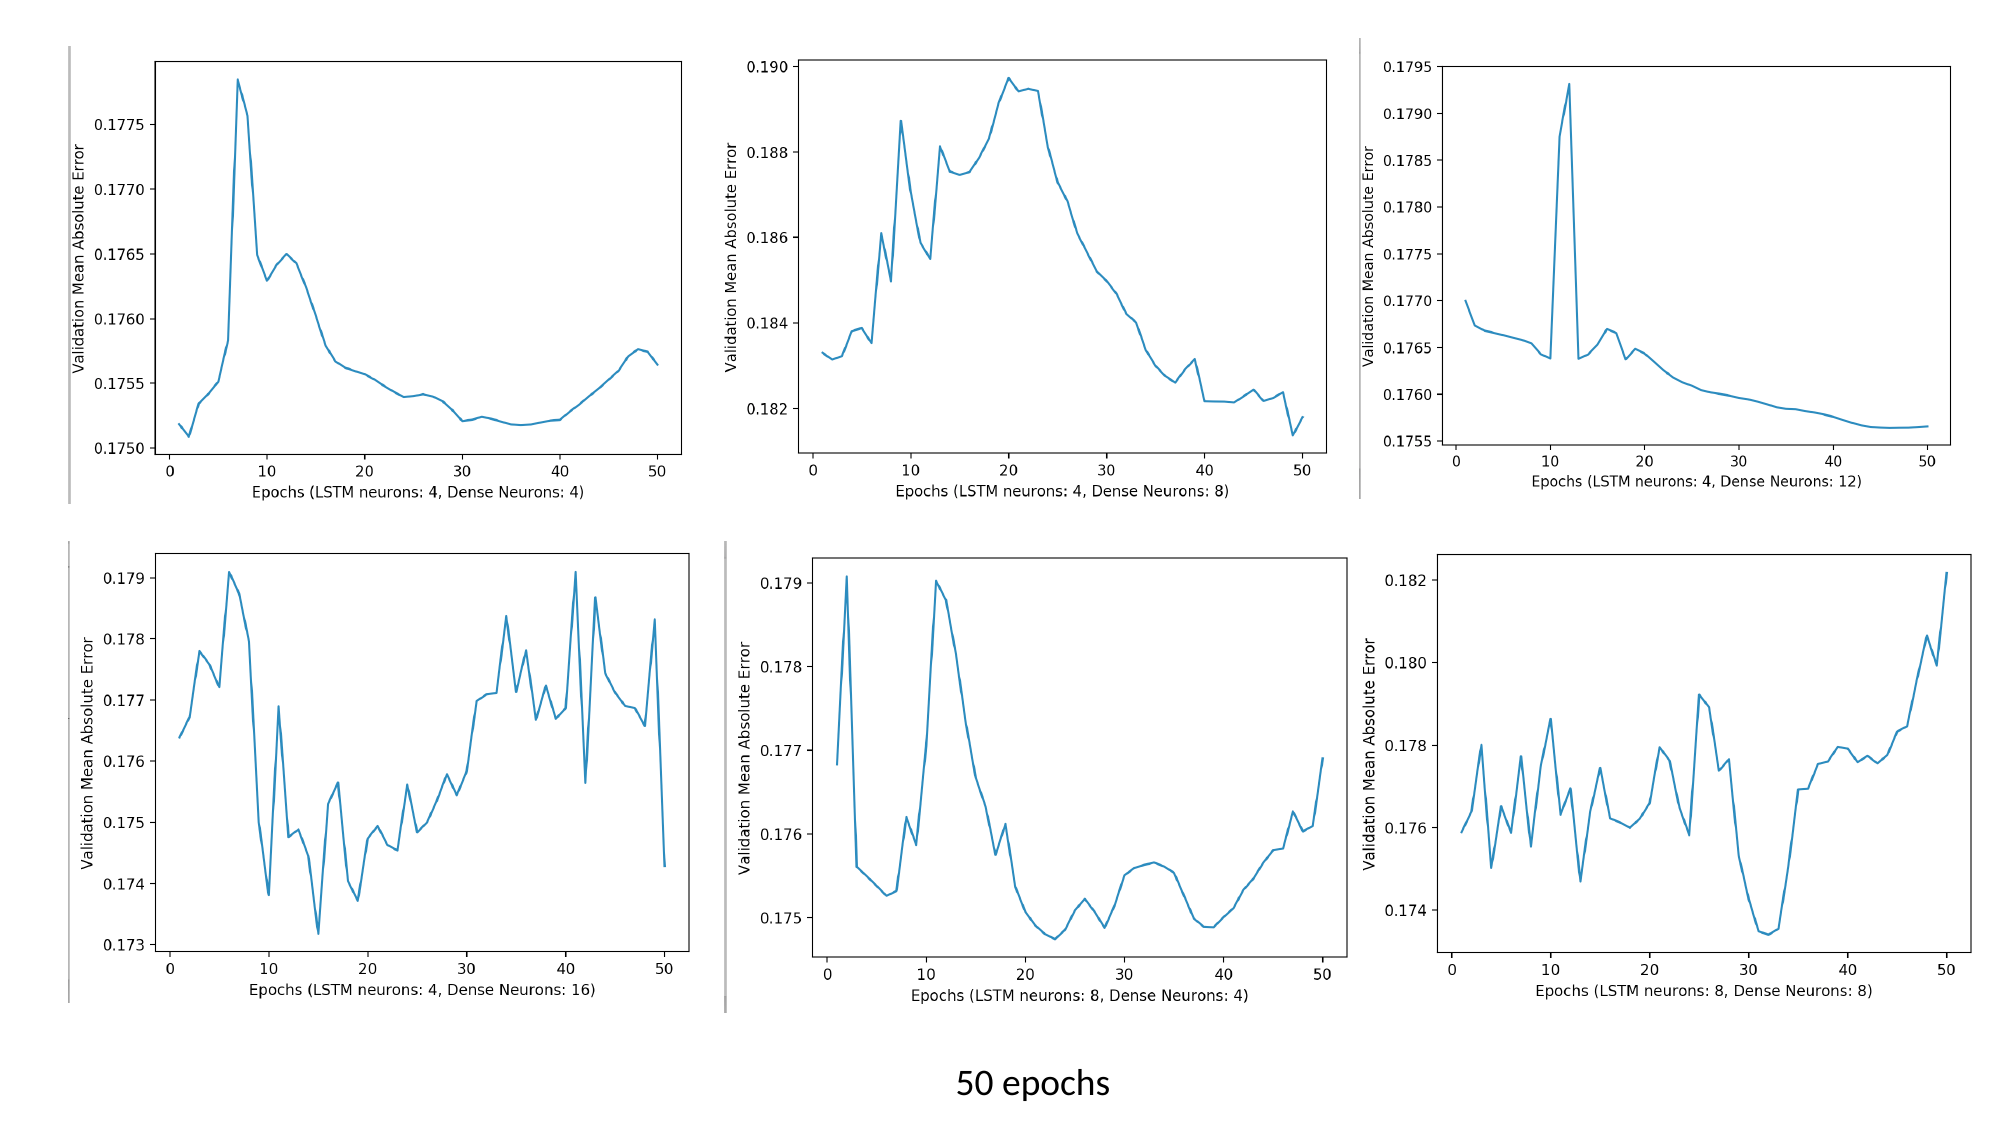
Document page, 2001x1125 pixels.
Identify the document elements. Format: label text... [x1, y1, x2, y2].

picture [1359, 37, 1976, 499]
picture [724, 541, 1989, 1013]
picture [68, 541, 708, 1003]
text_box 50 epochs [940, 1050, 1126, 1111]
picture [68, 37, 1353, 504]
